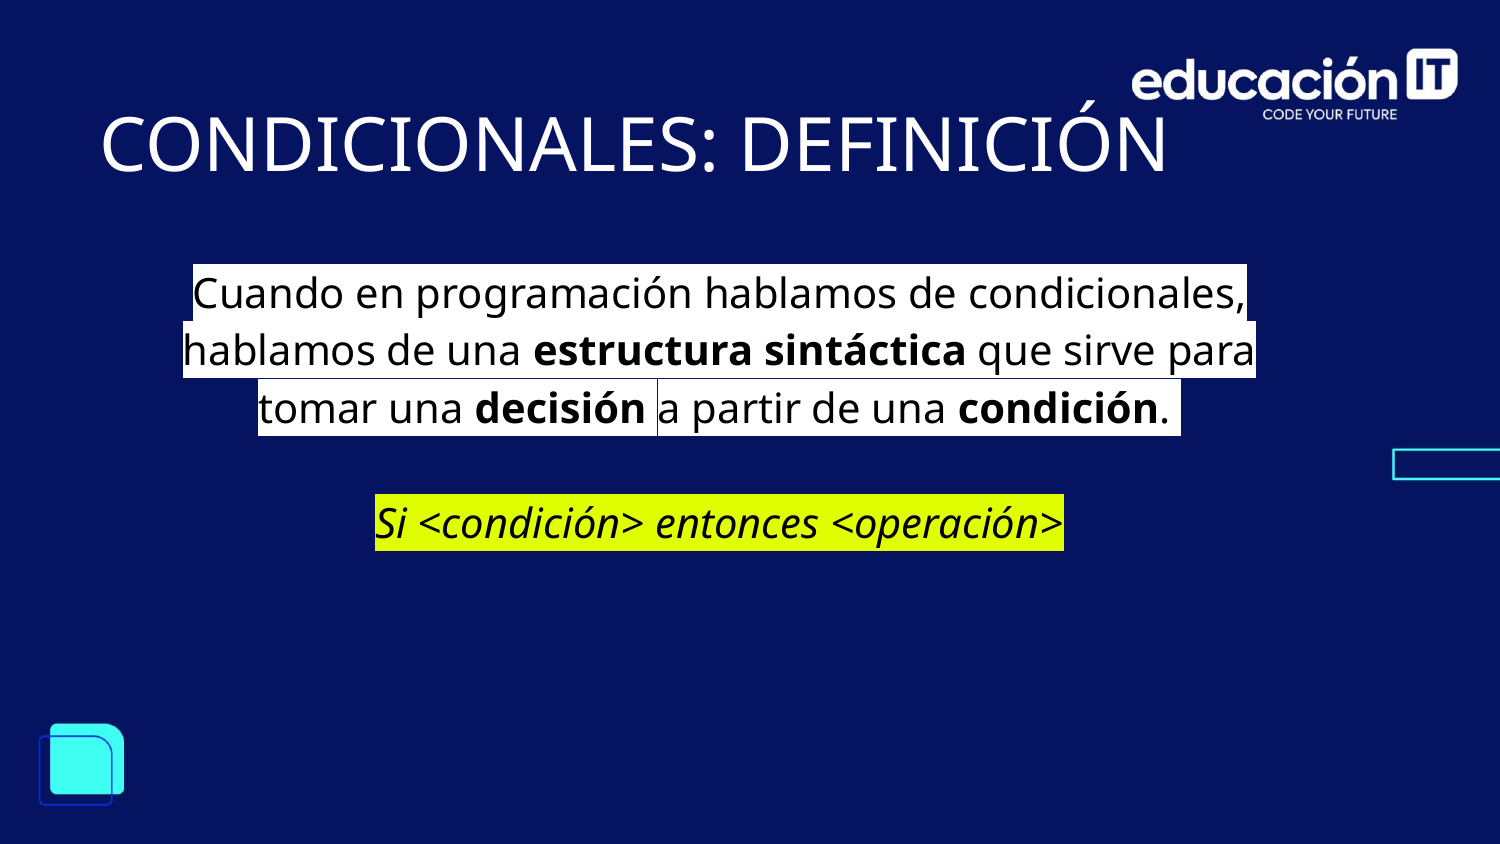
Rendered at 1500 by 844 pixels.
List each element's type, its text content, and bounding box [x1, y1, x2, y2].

text_box CONDICIONALES: DEFINICIÓN [84, 81, 1416, 245]
picture [0, 0, 1500, 844]
text_box Cuando en programación hablamos de condicionales, hablamos de una estructura sintáctica que sirve para tomar una decisión a partir de una condición. Si <condición> entonces <operación> [106, 245, 1333, 742]
